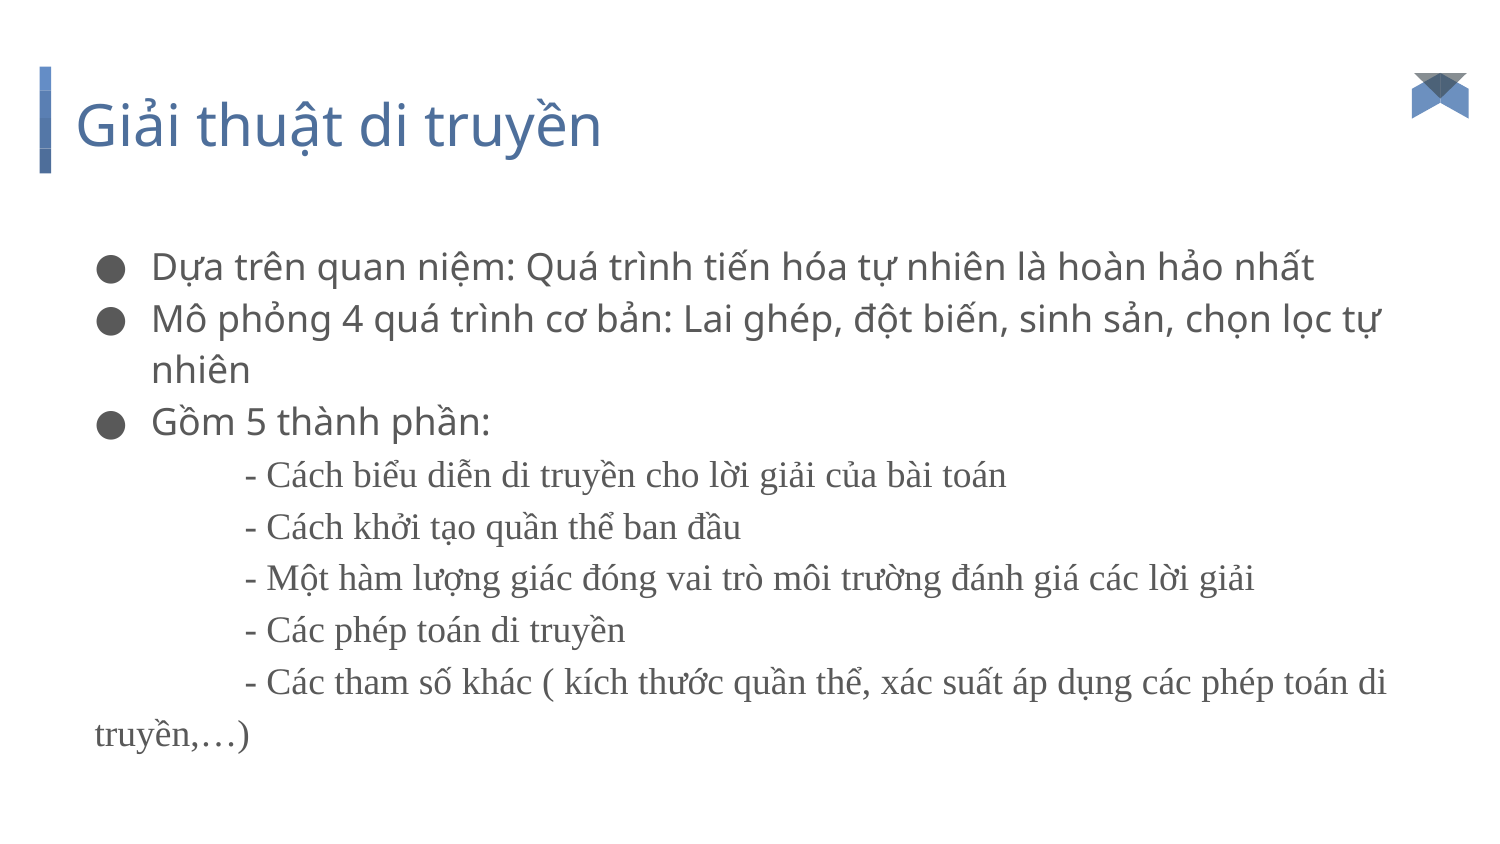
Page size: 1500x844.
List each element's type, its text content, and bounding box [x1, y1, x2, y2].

list Dựa trên quan niệm: Quá trình tiến hóa tự nhiên là hoàn hảo nhất Mô phỏng 4 quá trình cơ bản: Lai ghép, đột biến, sinh sản, chọn lọc tự nhiên Gồm 5 thành phần: - Cách biểu diễn di truyền cho lời giải của bài toán - Cách khởi tạo quần thể ban đầu - Một hàm lượng giác đóng vai trò môi trường đánh giá các lời giải - Các phép toán di truyền - Các tham số khác ( kích thước quần thể, xác suất áp dụng các phép toán di truyền,…) [60, 221, 1412, 782]
title Giải thuật di truyền [60, 72, 1449, 167]
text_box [1417, 67, 1464, 125]
